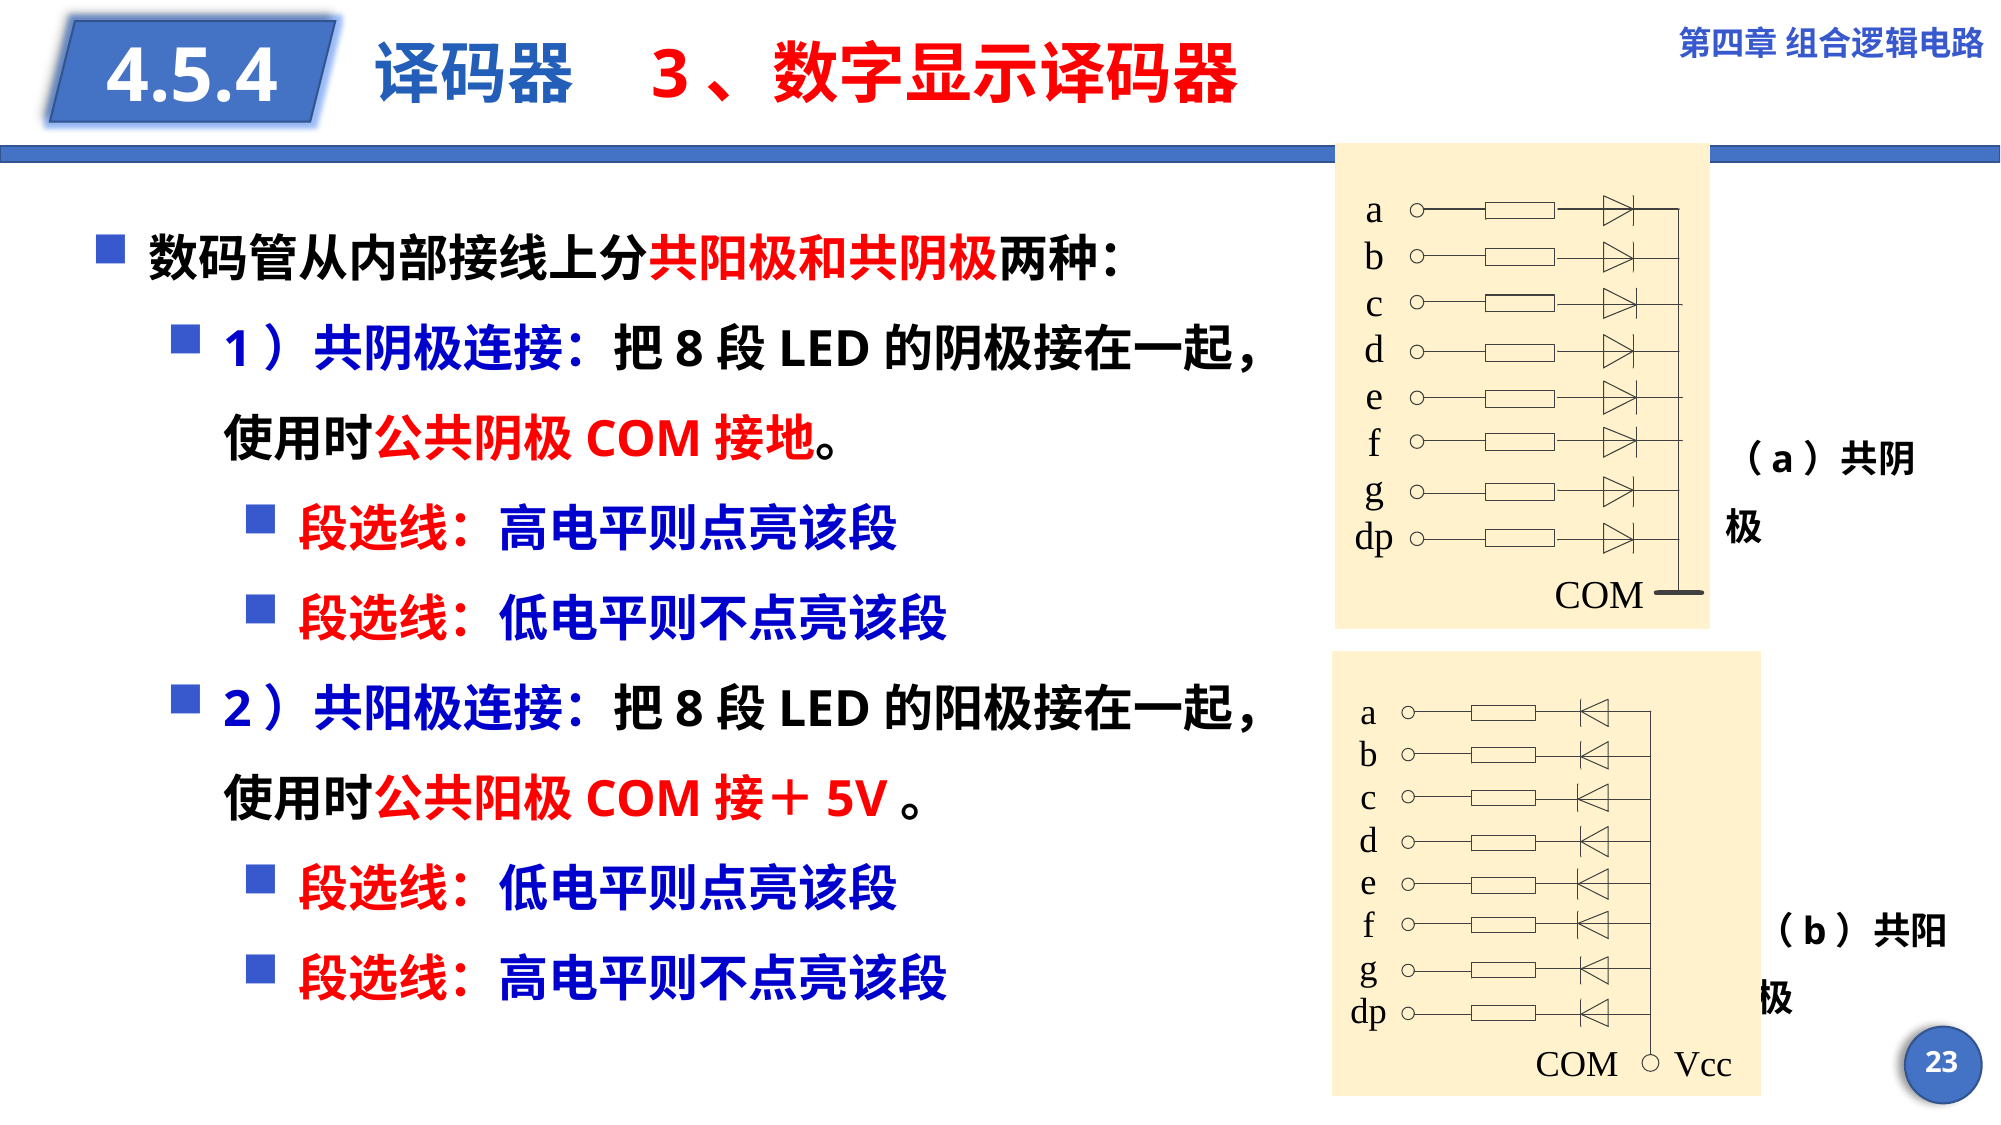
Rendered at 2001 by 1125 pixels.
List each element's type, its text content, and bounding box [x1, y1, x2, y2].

text_box 数码管从内部接线上分共阳极和共阴极两种： 1）共阴极连接：把8段LED的阴极接在一起，使用时公共阴极COM接地。 段选线：高电平则点亮该段 段选线：低电平则不点亮该段 2）共阳极连接：把8段LED的阳极接在一起，使用时公共阳极COM接＋5V。 段选线：低电平则点亮该段 段选线：高电平则不点亮该段 [77, 188, 1300, 1014]
title 译码器 3、数字显示译码器 [358, 16, 1306, 137]
text_box （b）共阳极 [1761, 876, 2000, 1027]
text_box （a）共阴极 [1711, 405, 1955, 555]
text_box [1334, 142, 1711, 629]
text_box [1332, 650, 1761, 1096]
footer 第四章 组合逻辑电路 [1654, 0, 2000, 84]
text_box 4.5.4 [48, 20, 337, 123]
slide_number 23 [1895, 1033, 1989, 1094]
